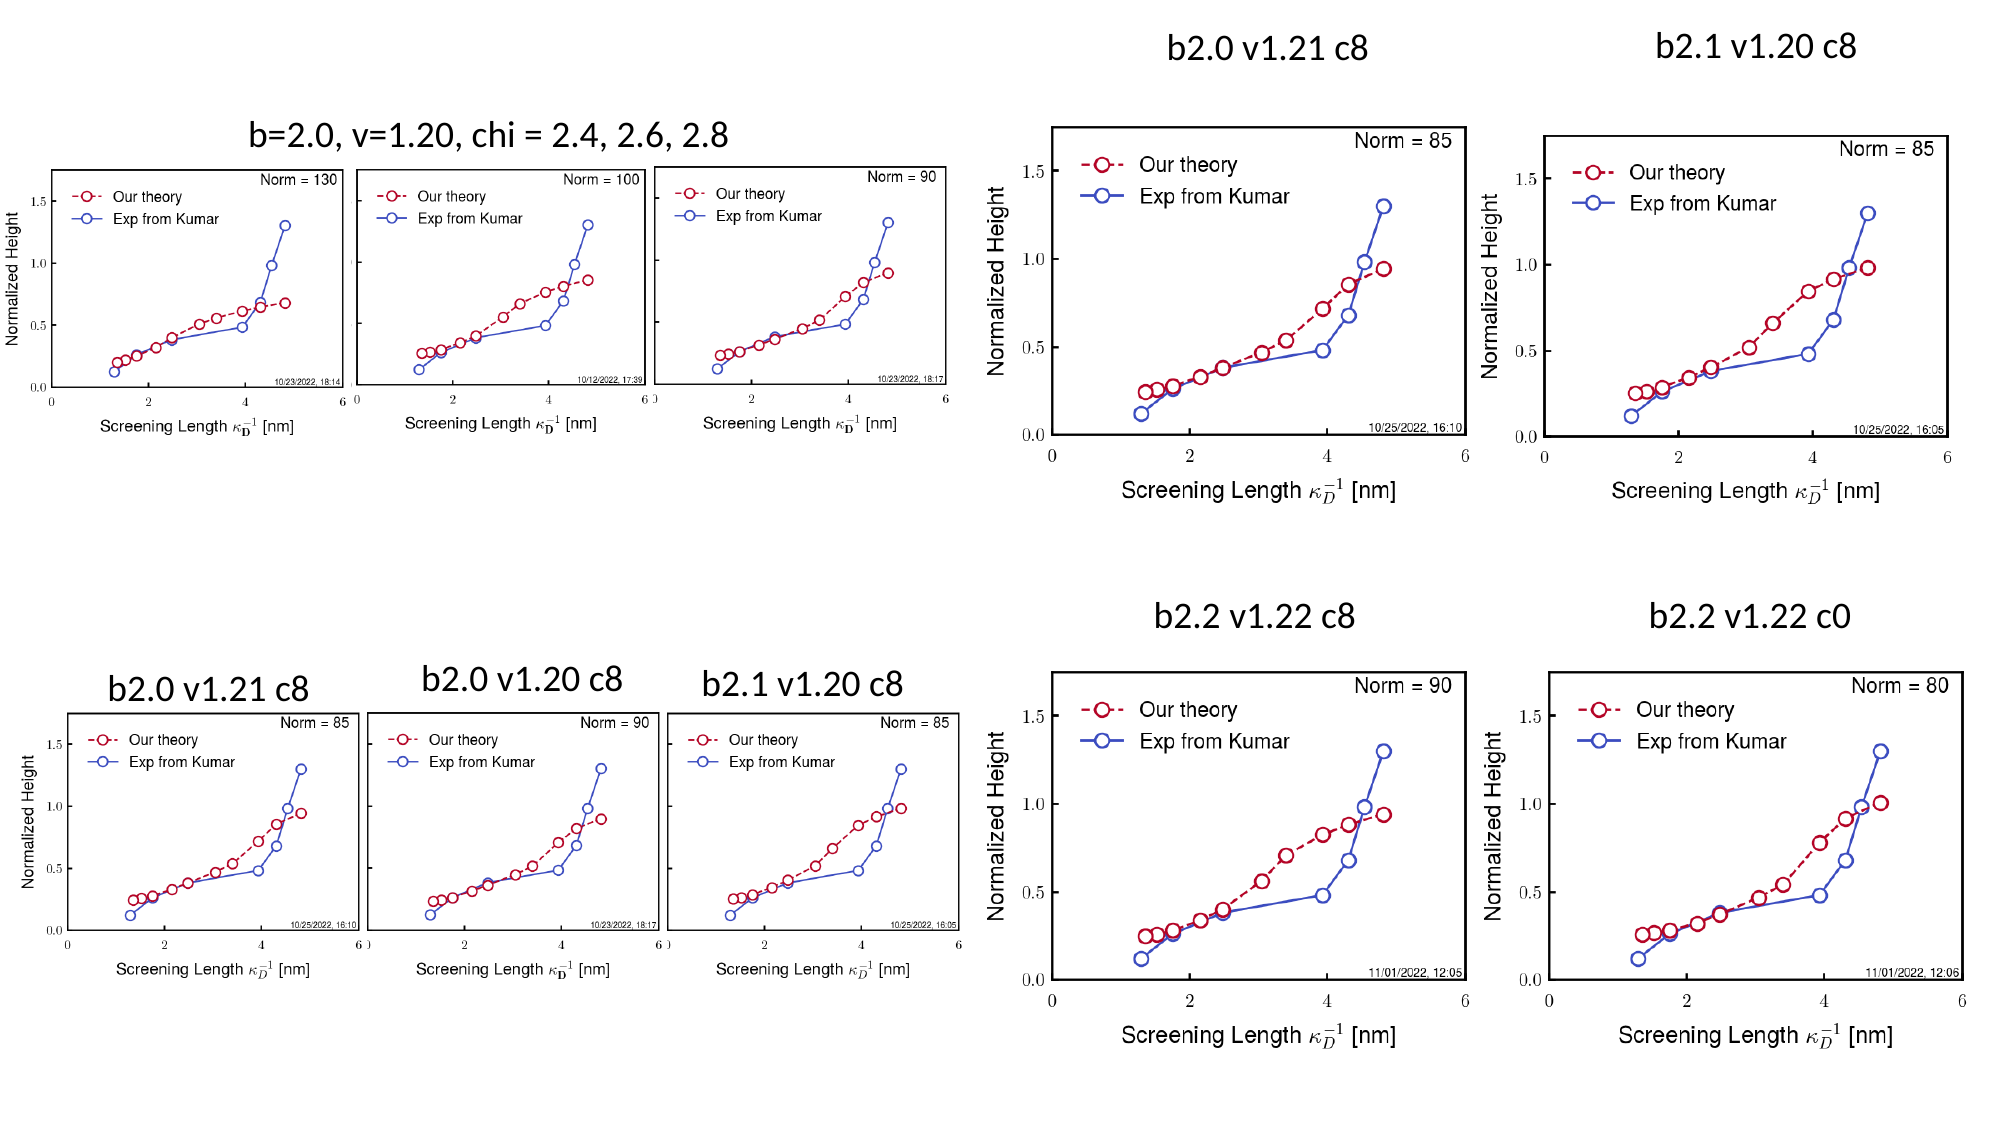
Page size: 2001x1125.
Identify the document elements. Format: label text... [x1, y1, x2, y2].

text_box b2.0 v1.20 c8 [335, 646, 709, 707]
text_box b2.0 v1.21 c8 [1091, 15, 1445, 75]
text_box b=2.0, v=1.20, chi = 2.4, 2.6, 2.8 [233, 102, 745, 162]
picture [978, 118, 1959, 514]
text_box b2.1 v1.20 c8 [709, 651, 990, 712]
text_box b2.2 v1.22 c8 [1068, 583, 1442, 643]
picture [978, 663, 1974, 1059]
picture [0, 161, 954, 443]
text_box b2.0 v1.21 c8 [32, 656, 386, 707]
text_box b2.2 v1.22 c0 [1573, 583, 1927, 643]
text_box b2.1 v1.20 c8 [1569, 13, 1943, 74]
picture [16, 707, 967, 986]
